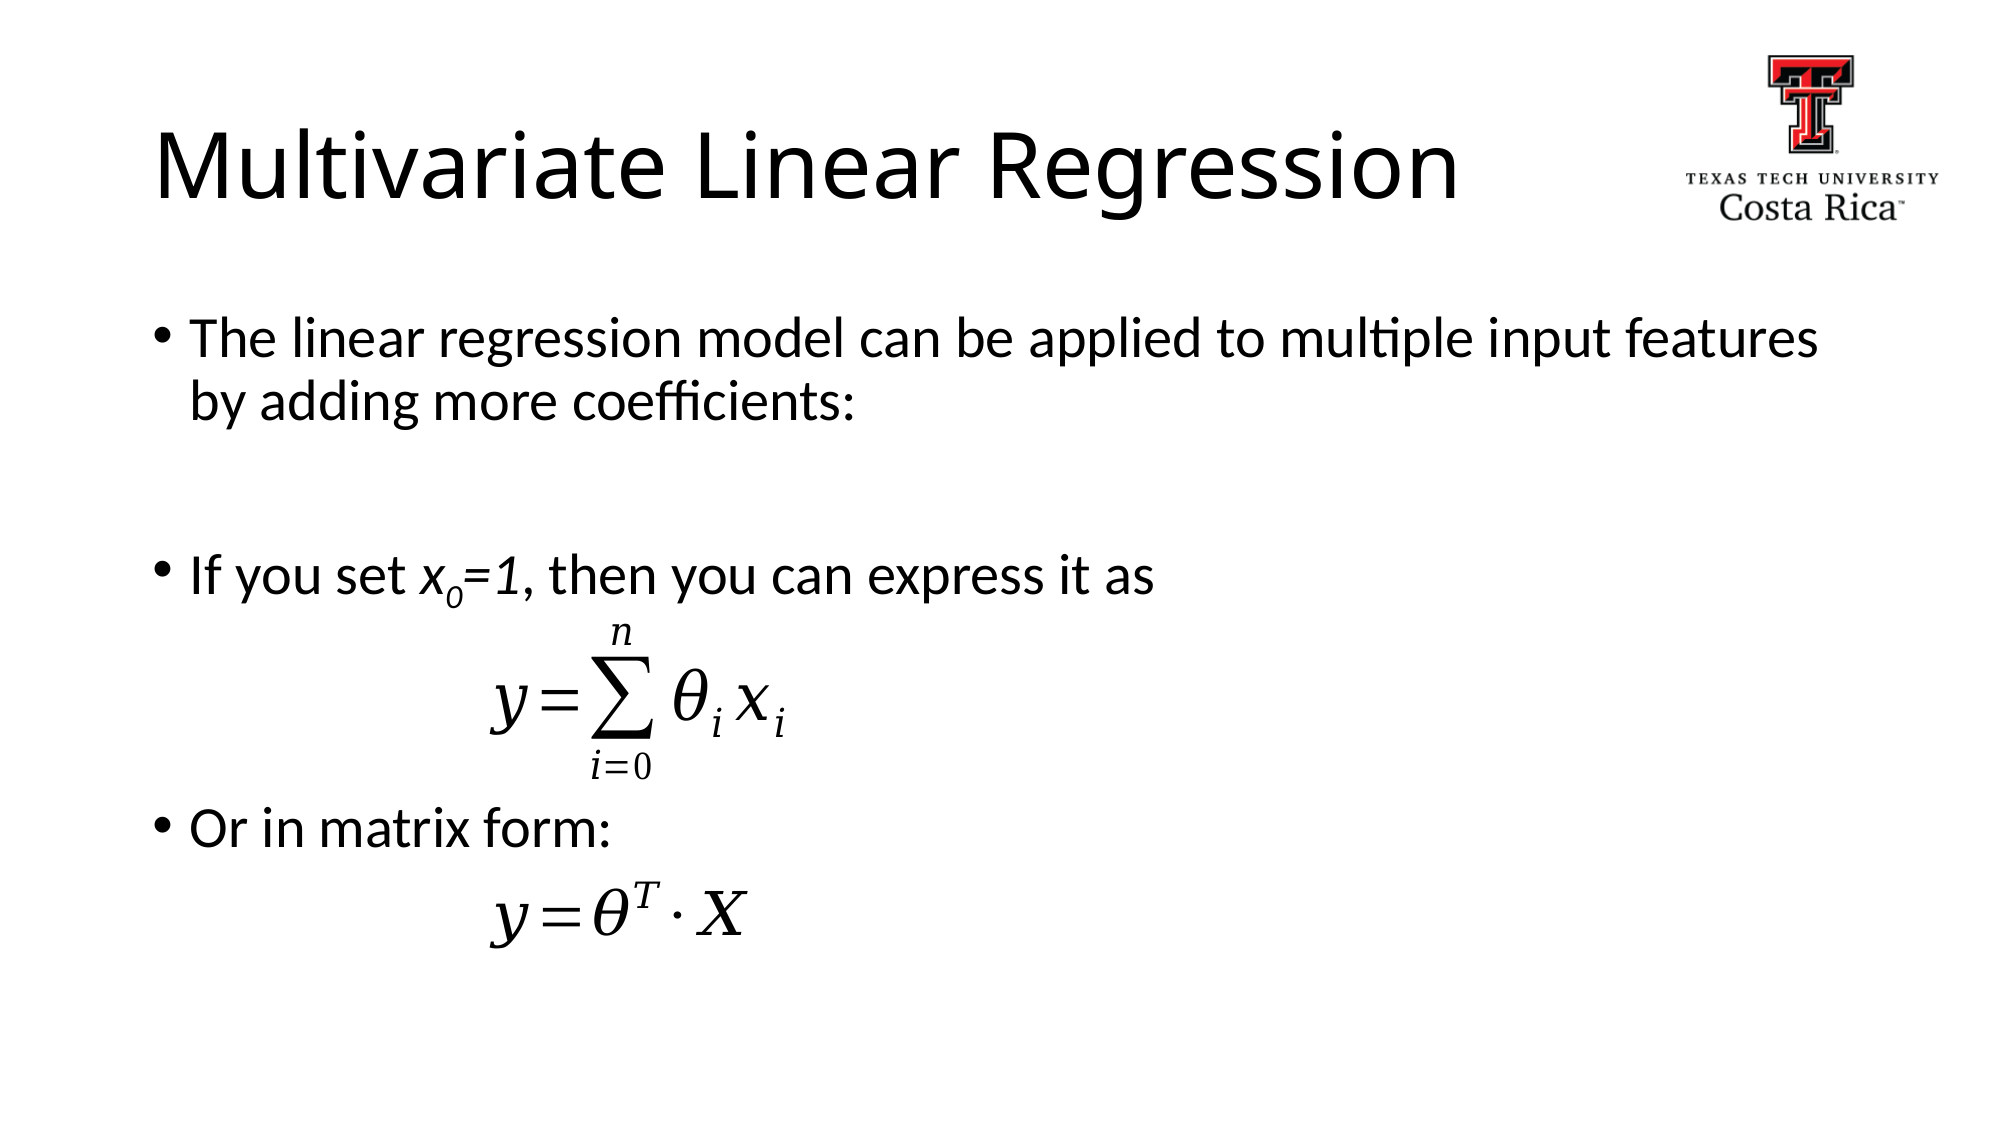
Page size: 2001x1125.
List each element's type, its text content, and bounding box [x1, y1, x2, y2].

title Multivariate Linear Regression [137, 59, 1863, 278]
picture [1664, 30, 1964, 251]
list The linear regression model can be applied to multiple input features by adding more coefficients: If you set x0=1, then you can express it as Or in matrix form: [137, 299, 1863, 1093]
